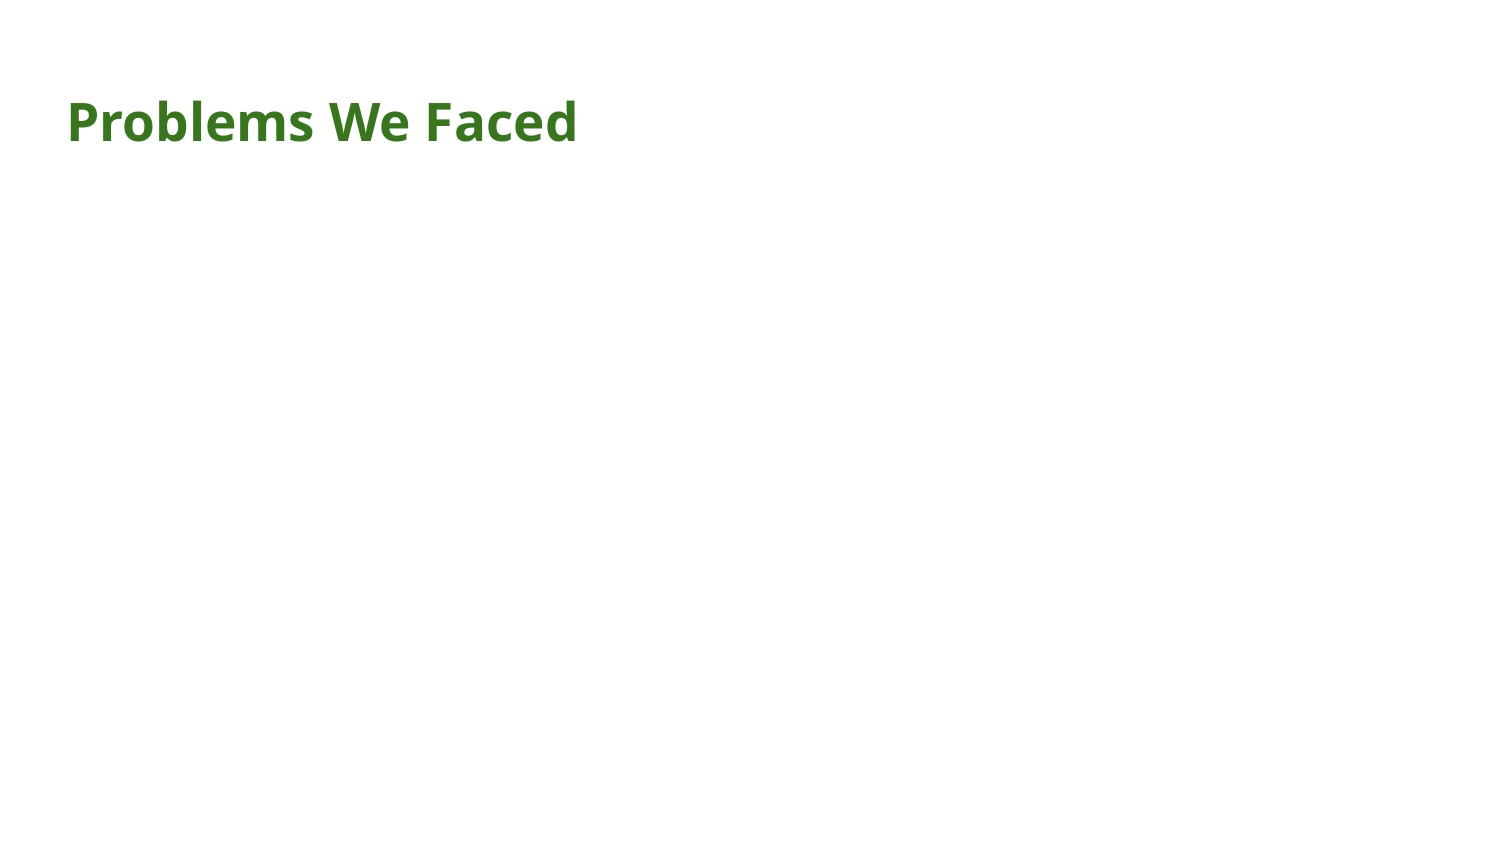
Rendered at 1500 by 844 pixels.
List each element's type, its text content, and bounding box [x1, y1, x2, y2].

title Problems We Faced [51, 72, 1449, 167]
